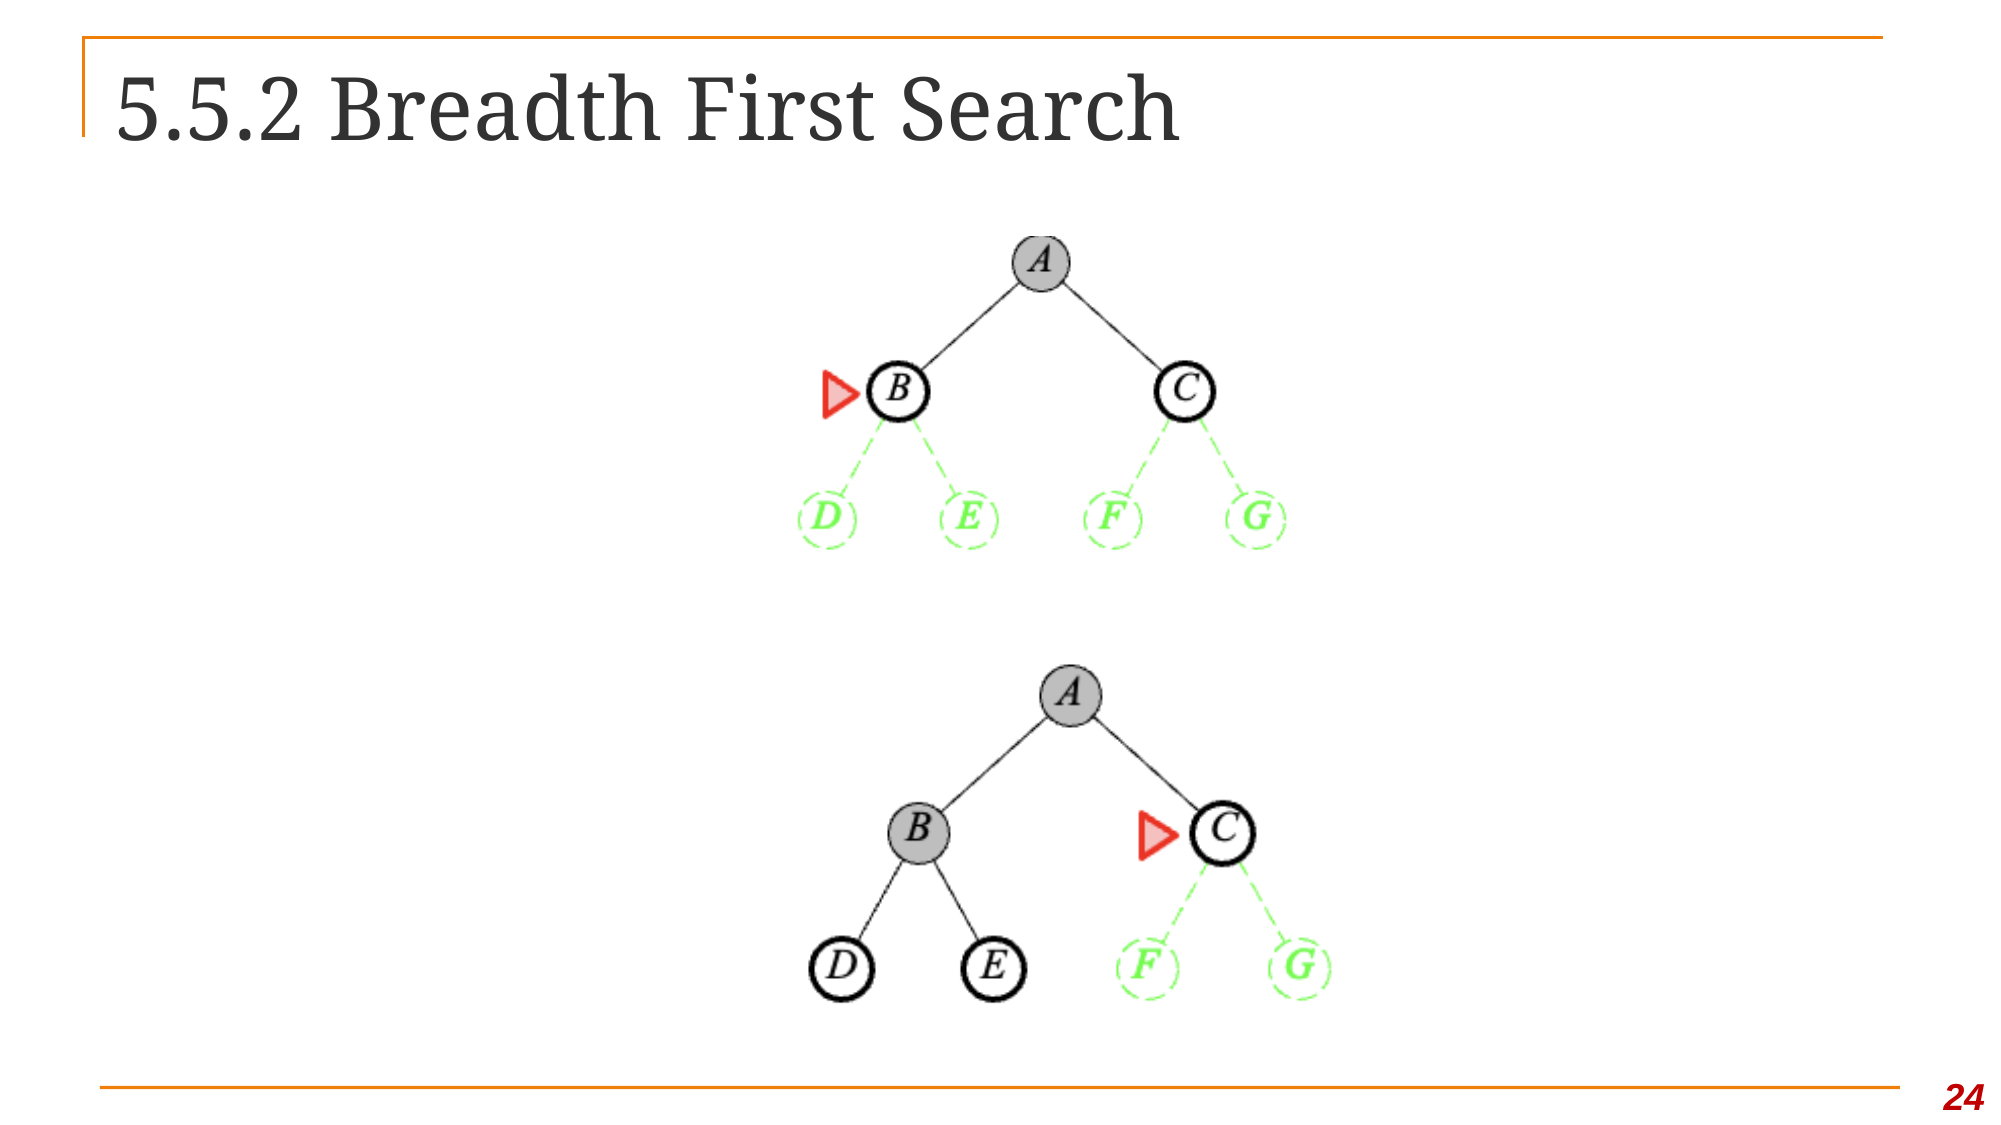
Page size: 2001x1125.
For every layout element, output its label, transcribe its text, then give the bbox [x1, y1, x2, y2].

picture [668, 236, 1332, 586]
picture [805, 659, 1358, 1074]
slide_number 24 [1883, 1050, 2000, 1125]
title 5.5.2 Breadth First Search [99, 45, 1900, 163]
